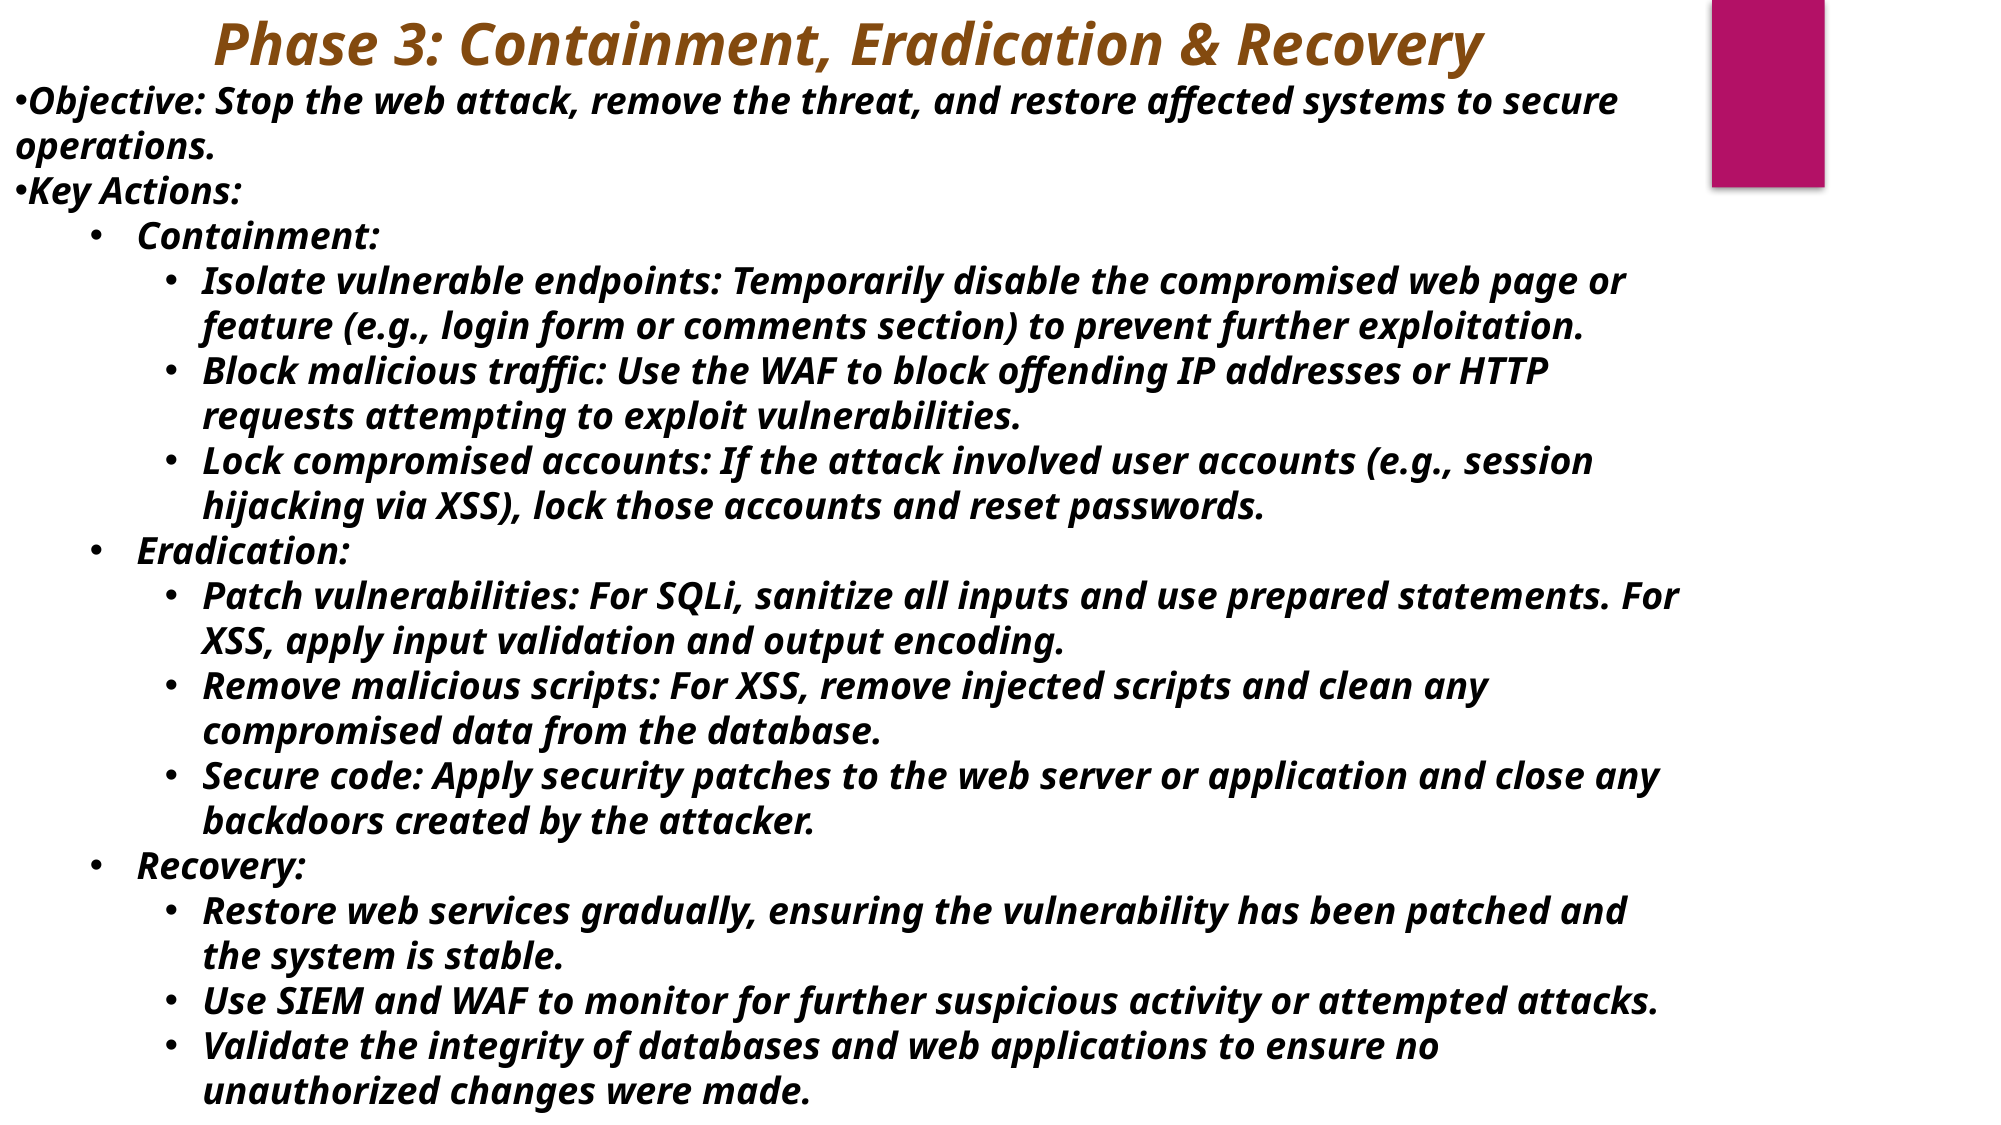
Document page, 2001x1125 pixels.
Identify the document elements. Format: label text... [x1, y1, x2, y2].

text_box Phase 3: Containment, Eradication & Recovery Objective: Stop the web attack, remove the threat, and restore affected systems to secure operations. Key Actions: Containment: Isolate vulnerable endpoints: Temporarily disable the compromised web page or feature (e.g., login form or comments section) to prevent further exploitation. Block malicious traffic: Use the WAF to block offending IP addresses or HTTP requests attempting to exploit vulnerabilities. Lock compromised accounts: If the attack involved user accounts (e.g., session hijacking via XSS), lock those accounts and reset passwords. Eradication: Patch vulnerabilities: For SQLi, sanitize all inputs and use prepared statements. For XSS, apply input validation and output encoding. Remove malicious scripts: For XSS, remove injected scripts and clean any compromised data from the database. Secure code: Apply security patches to the web server or application and close any backdoors created by the attacker. Recovery: Restore web services gradually, ensuring the vulnerability has been patched and the system is stable. Use SIEM and WAF to monitor for further suspicious activity or attempted attacks. Validate the integrity of databases and web applications to ensure no unauthorized changes were made. [0, 0, 1697, 1120]
